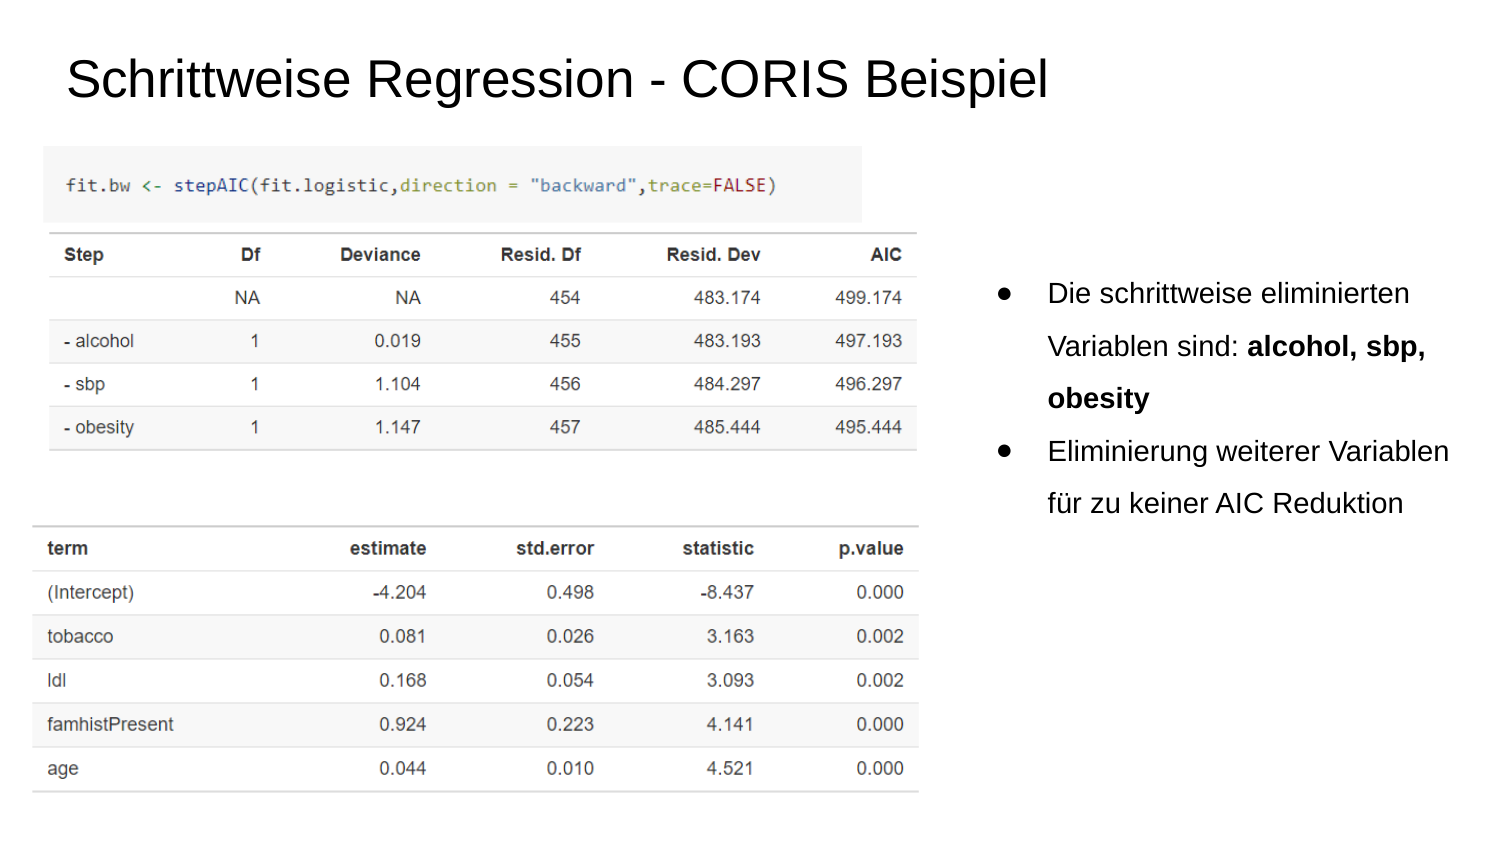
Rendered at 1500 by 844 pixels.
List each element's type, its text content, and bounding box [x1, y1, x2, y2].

picture [36, 146, 924, 455]
text_box Die schrittweise eliminierten Variablen sind: alcohol, sbp, obesity Eliminierung weiterer Variablen für zu keiner AIC Reduktion [957, 242, 1481, 535]
picture [24, 518, 924, 802]
title Schrittweise Regression - CORIS Beispiel [51, 29, 1449, 124]
